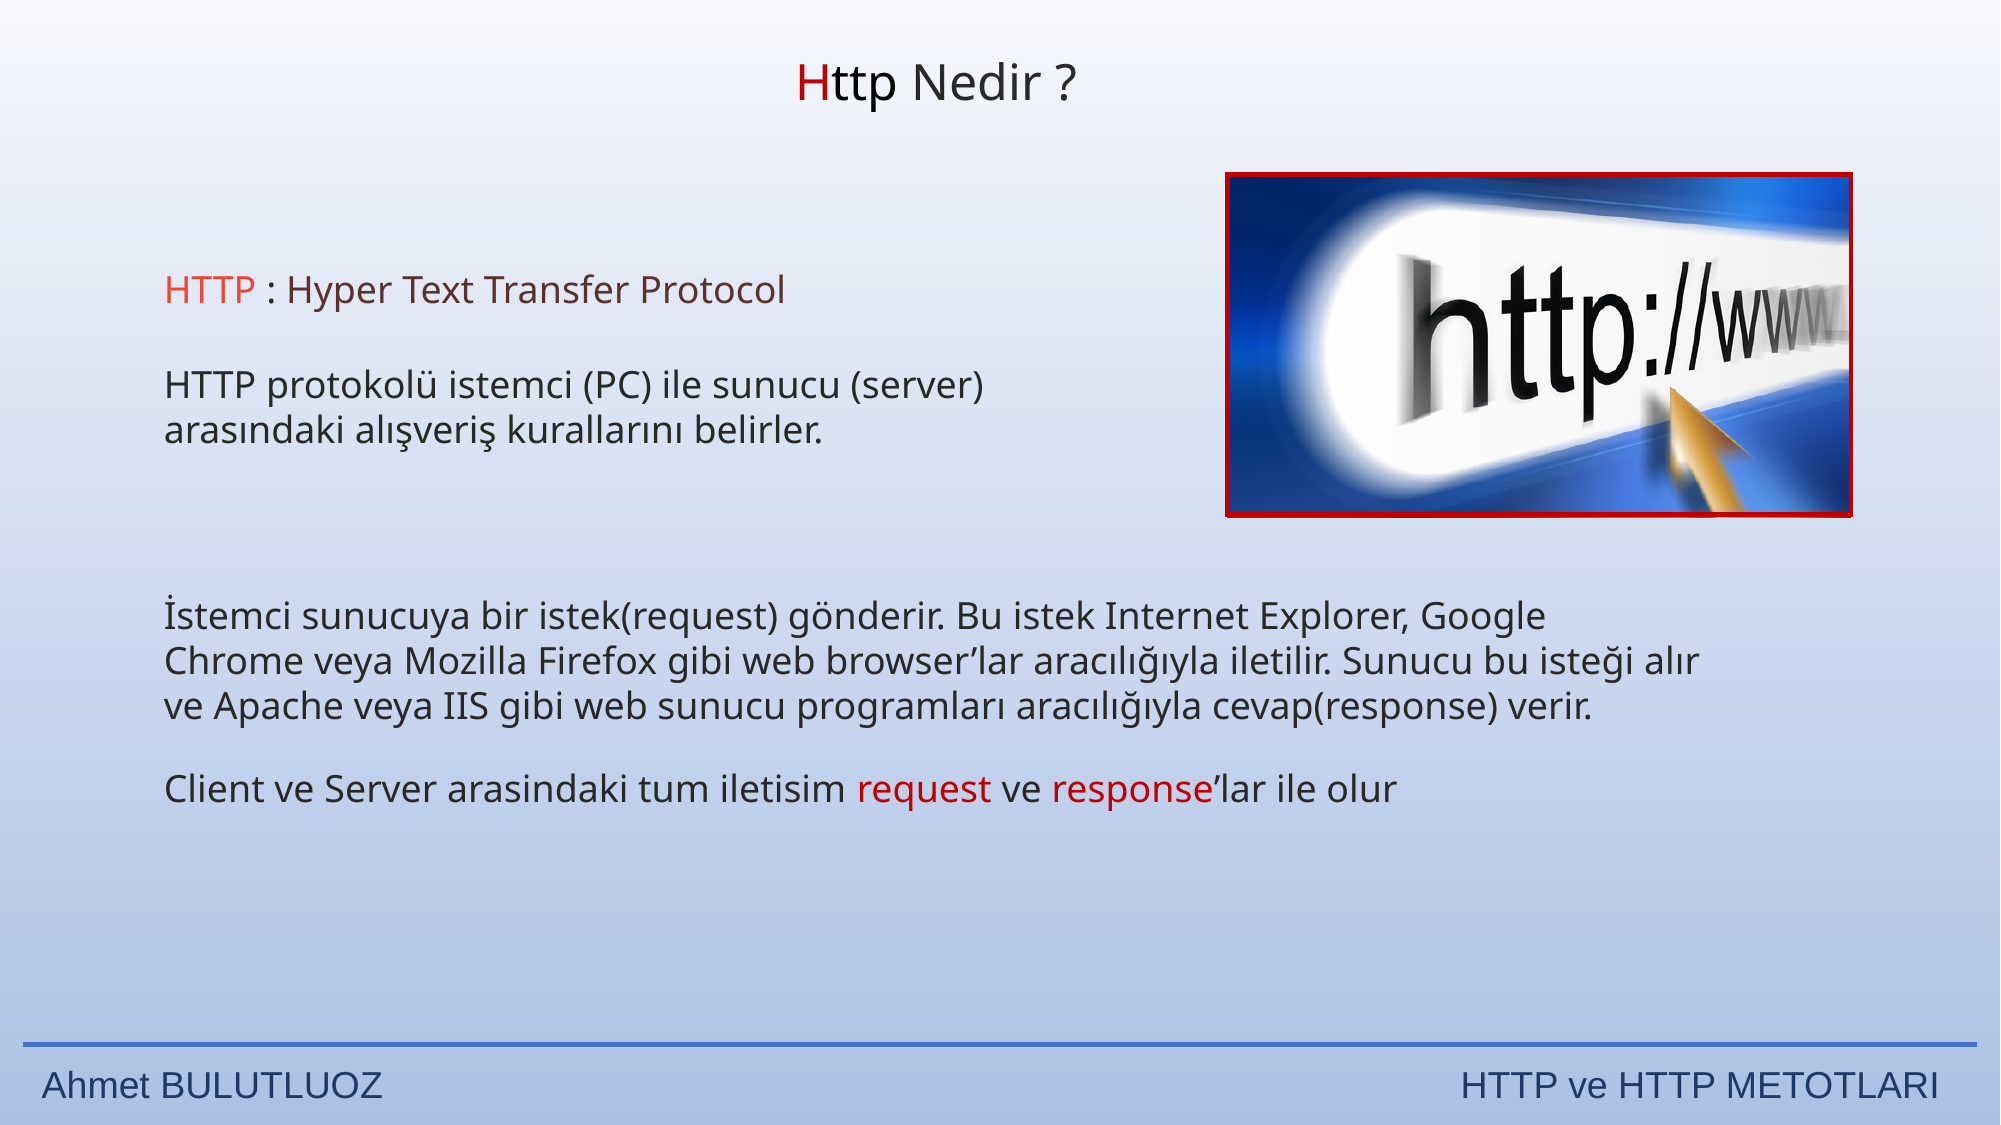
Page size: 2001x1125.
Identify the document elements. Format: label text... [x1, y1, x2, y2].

text_box HTTP : Hyper Text Transfer Protocol HTTP protokolü istemci (PC) ile sunucu (server) arasındaki alışveriş kurallarını belirler. [148, 258, 1167, 458]
text_box Http Nedir ? [766, 42, 1106, 118]
text_box Ahmet BULUTLUOZ HTTP ve HTTP METOTLARI [26, 1053, 1981, 1125]
text_box İstemci sunucuya bir istek(request) gönderir. Bu istek Internet Explorer, Google Chrome veya Mozilla Firefox gibi web browser’lar aracılığıyla iletilir. Sunucu bu isteği alır ve Apache veya IIS gibi web sunucu programları aracılığıyla cevap(response) verir. Client ve Server arasindaki tum iletisim request ve response’lar ile olur [149, 584, 1851, 818]
picture [1227, 174, 1851, 518]
